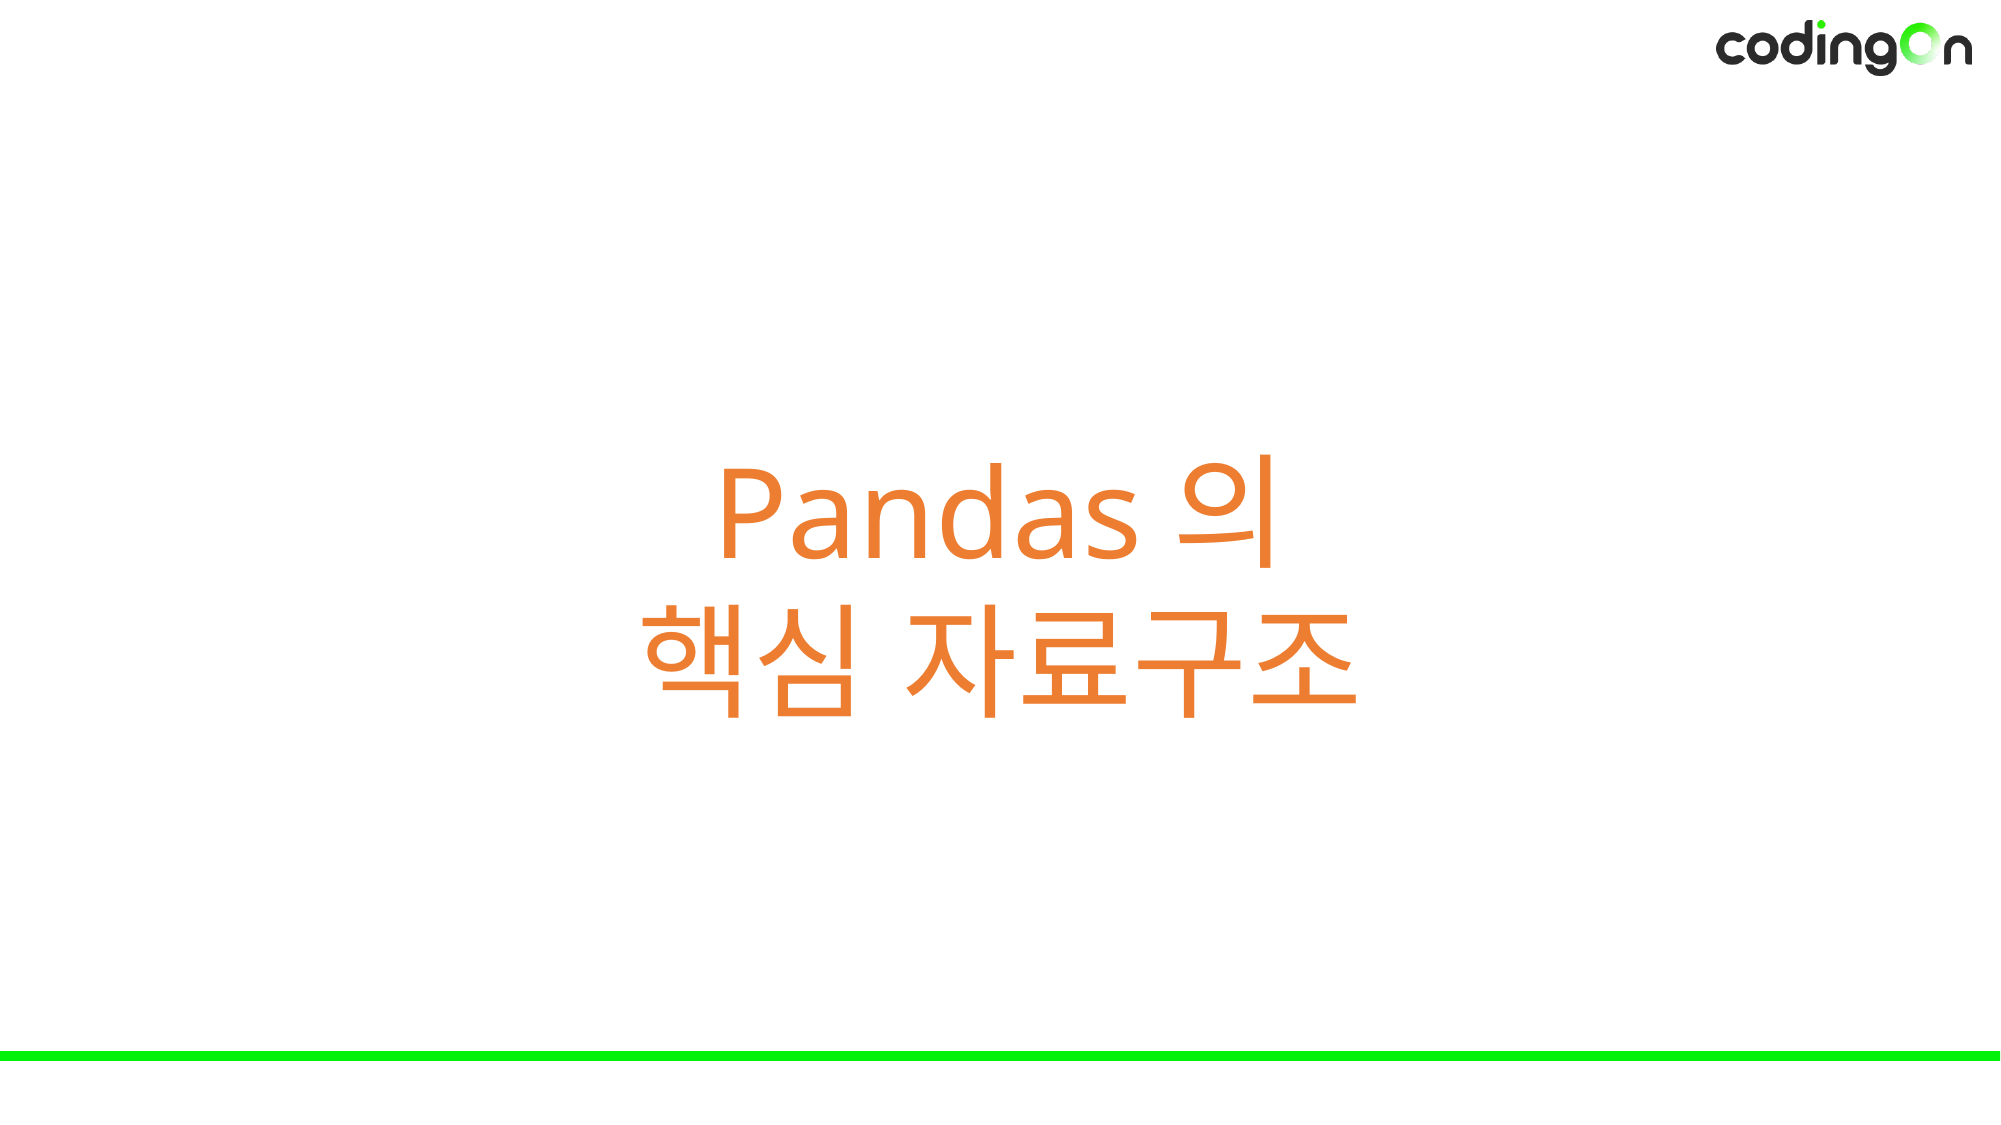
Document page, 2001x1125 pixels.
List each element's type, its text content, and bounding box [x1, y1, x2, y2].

picture [1716, 20, 1972, 76]
text_box Pandas의 핵심 자료구조 [622, 426, 1378, 742]
